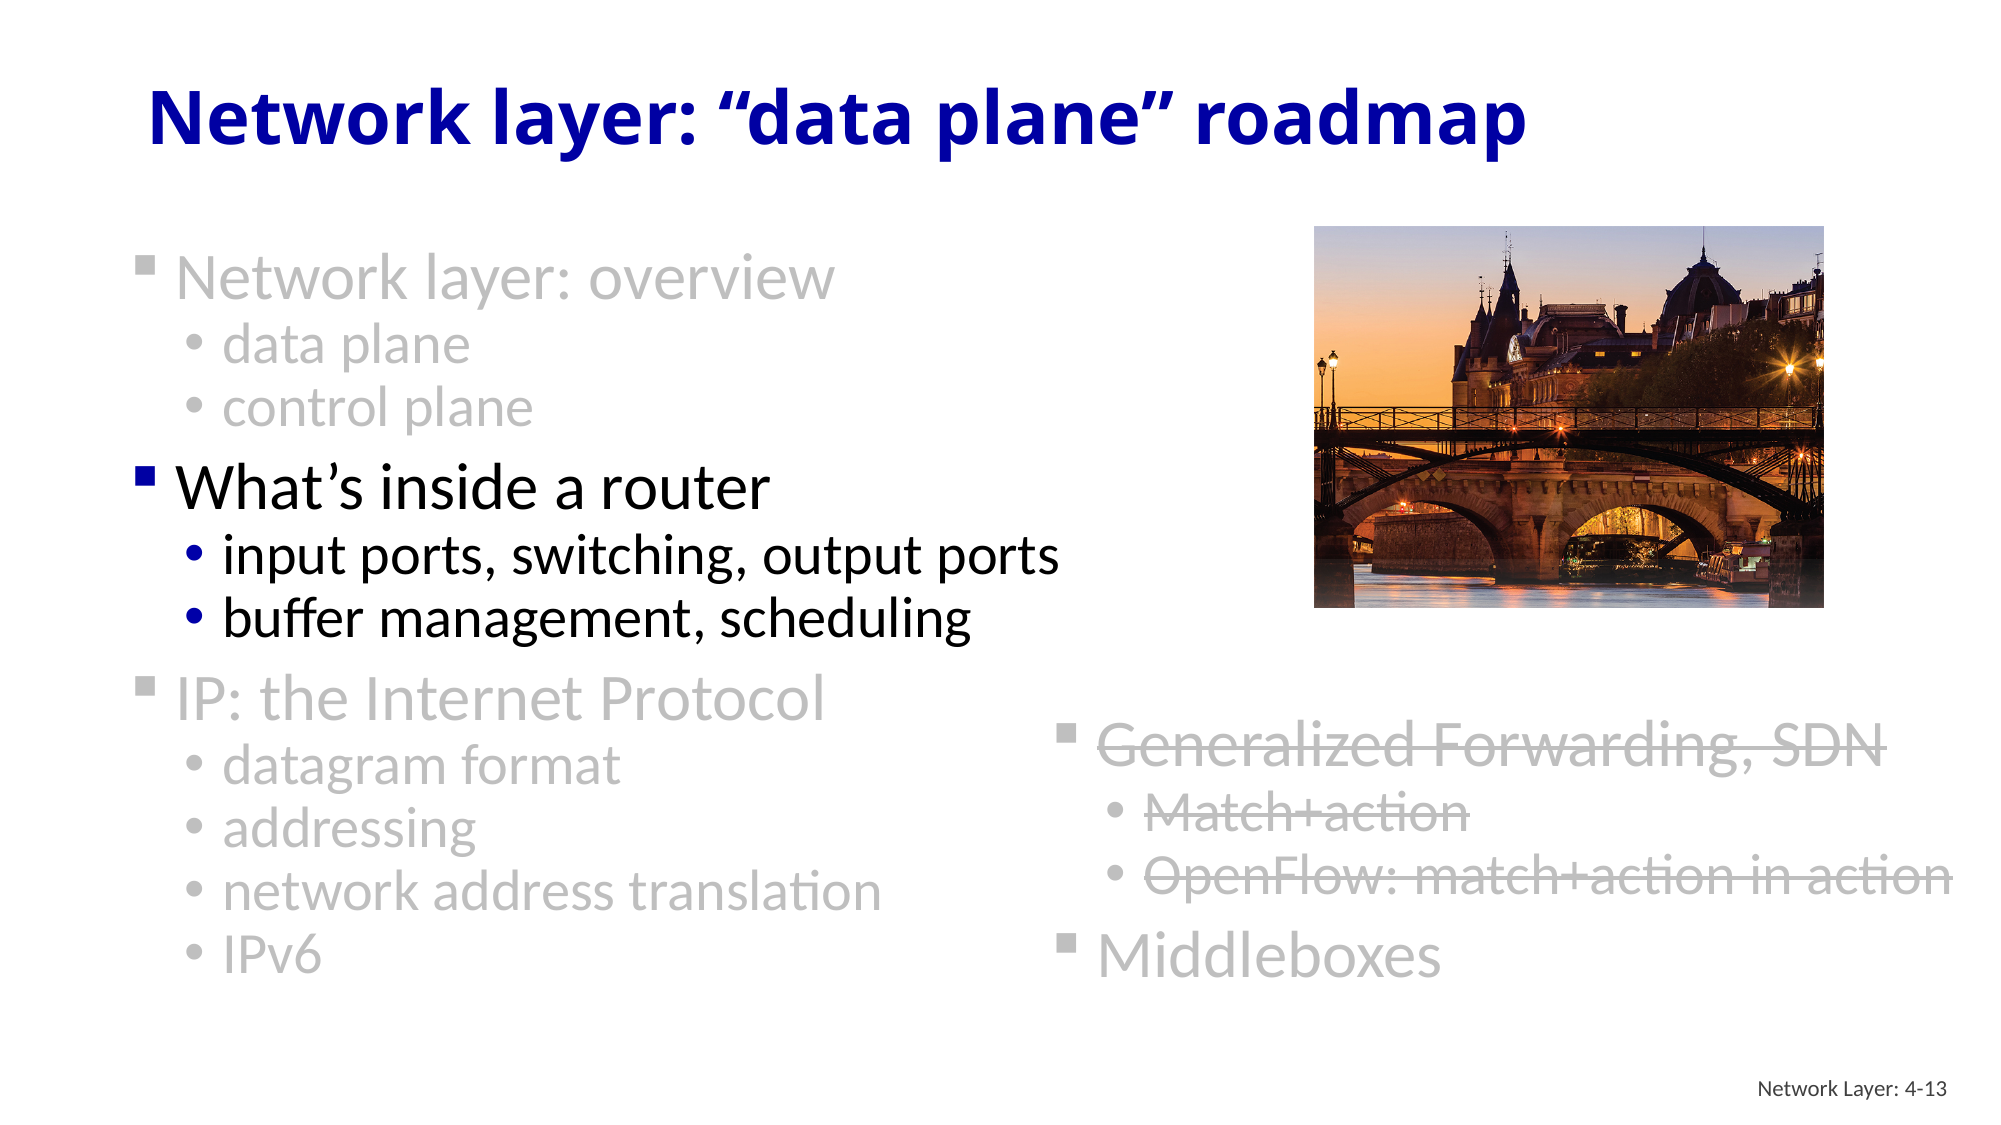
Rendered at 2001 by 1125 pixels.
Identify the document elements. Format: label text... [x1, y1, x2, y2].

picture [1314, 226, 1824, 608]
title Network layer: “data plane” roadmap [131, 47, 1856, 195]
list Network layer: overview data plane control plane What’s inside a router input ports, switching, output ports buffer management, scheduling IP: the Internet Protocol datagram format addressing network address translation IPv6 [93, 234, 1180, 1055]
text_box Generalized Forwarding, SDN Match+action OpenFlow: match+action in action Middleboxes [1014, 701, 2000, 1020]
slide_number Network Layer: 4-13 [1512, 1056, 1963, 1117]
